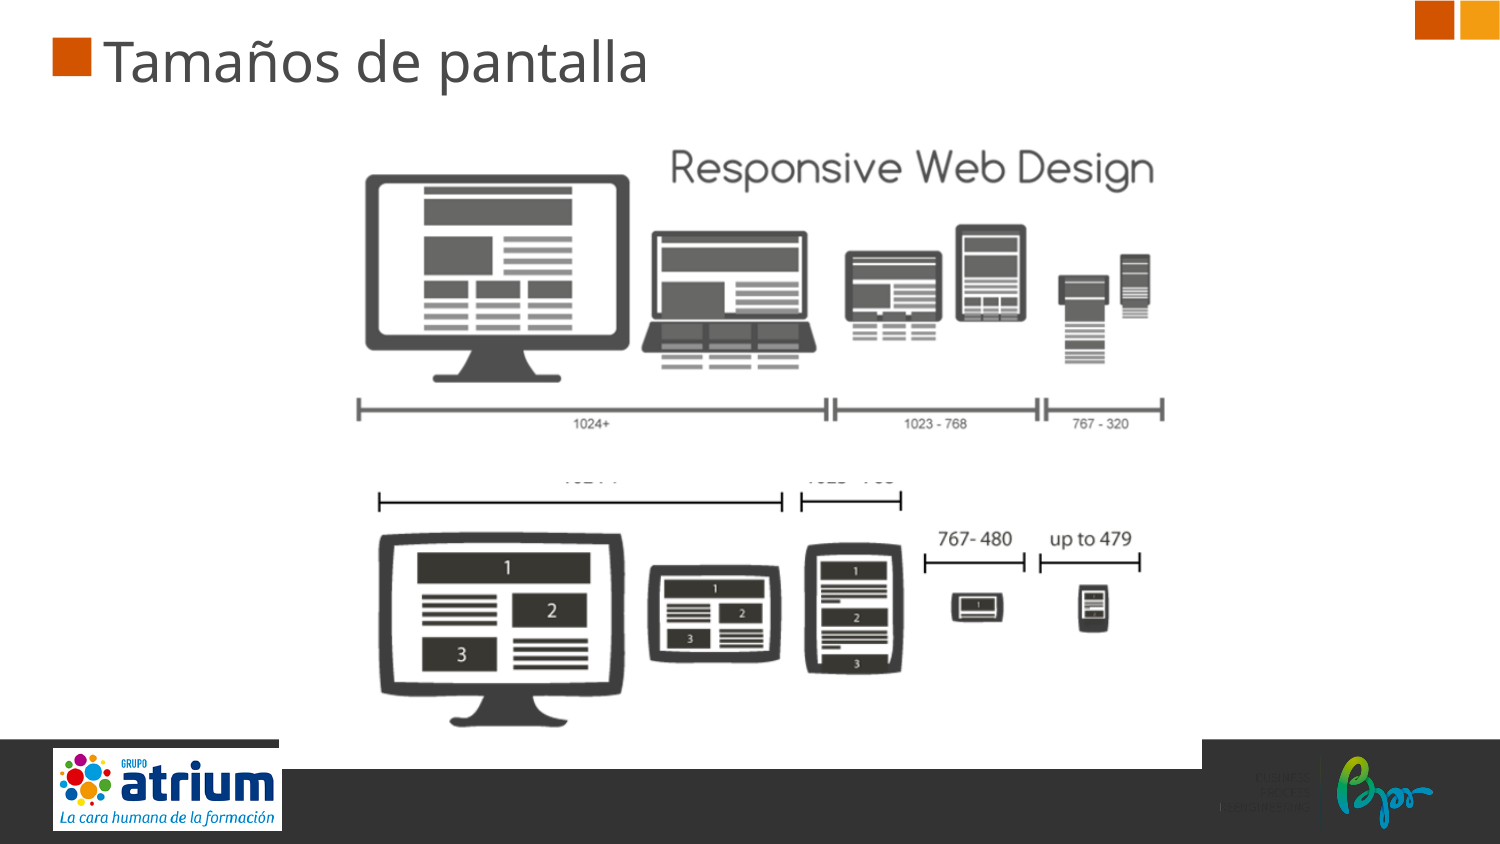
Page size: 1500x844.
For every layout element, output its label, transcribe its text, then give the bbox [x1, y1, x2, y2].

title Tamaños de pantalla [94, 17, 1381, 107]
picture [1211, 750, 1442, 836]
picture [53, 106, 1202, 831]
